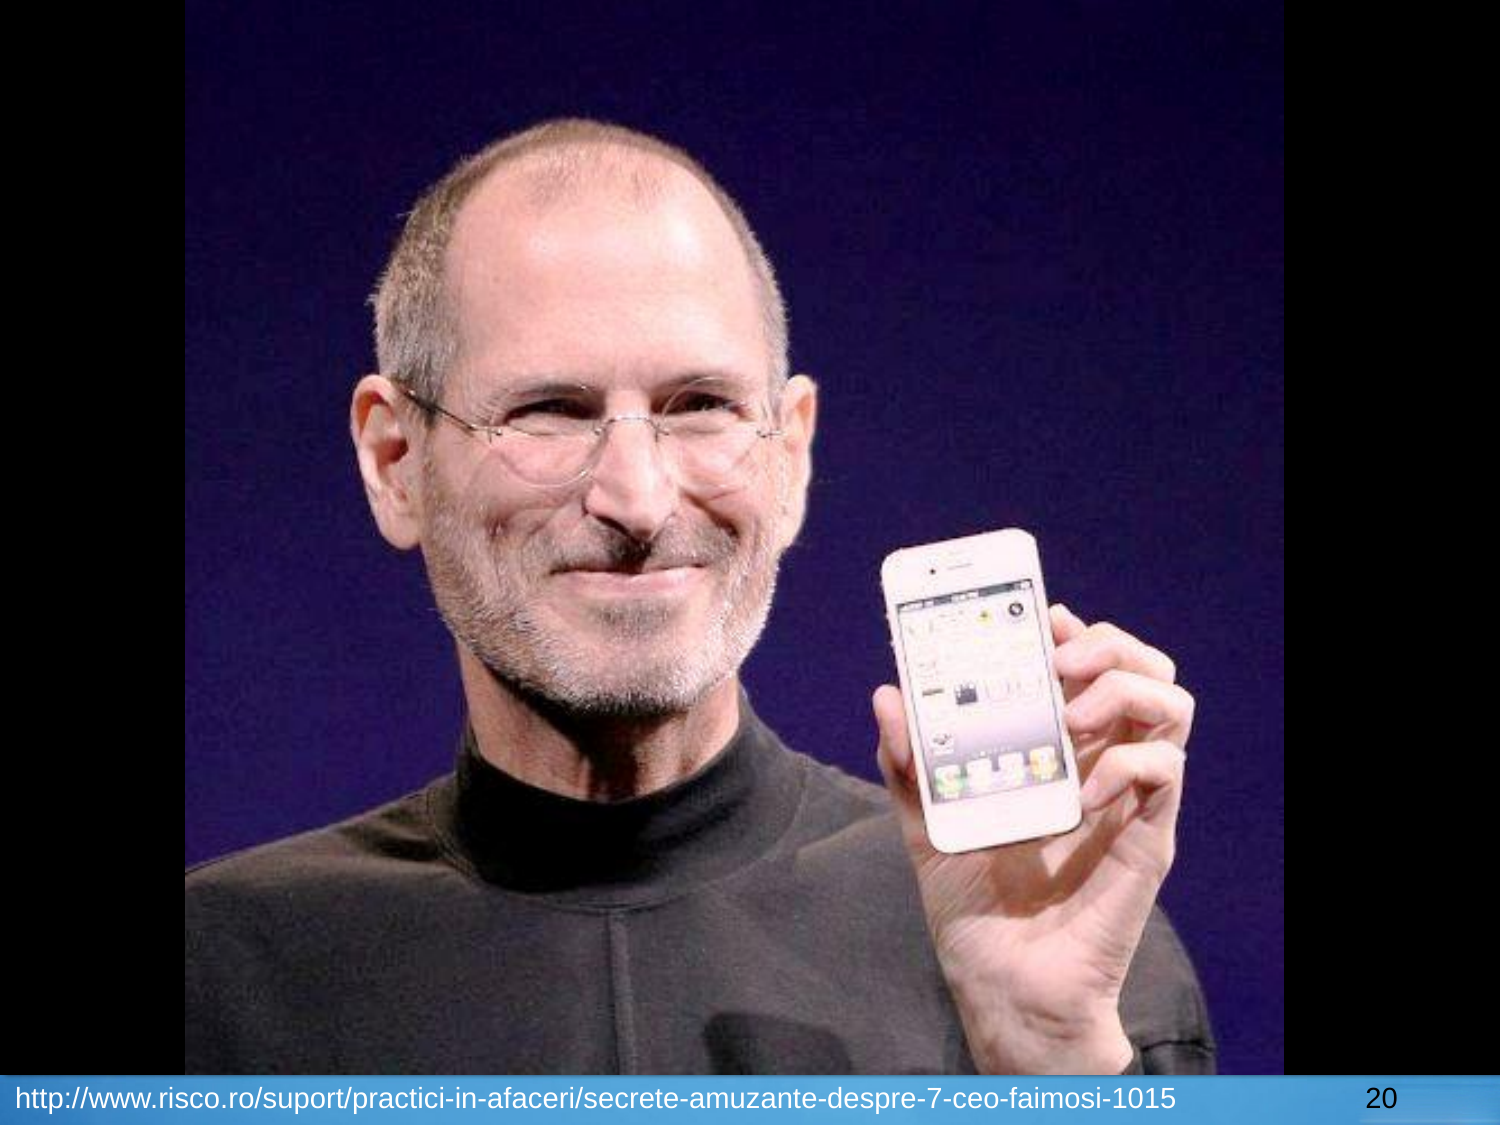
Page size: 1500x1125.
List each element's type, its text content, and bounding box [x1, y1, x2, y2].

picture [0, 0, 1350, 1082]
text_box http://www.risco.ro/suport/practici-in-afaceri/secrete-amuzante-despre-7-ceo-faimosi-1015 [0, 1082, 1351, 1111]
picture [0, 1075, 1500, 1125]
slide_number ‹#› [1350, 1074, 1488, 1118]
